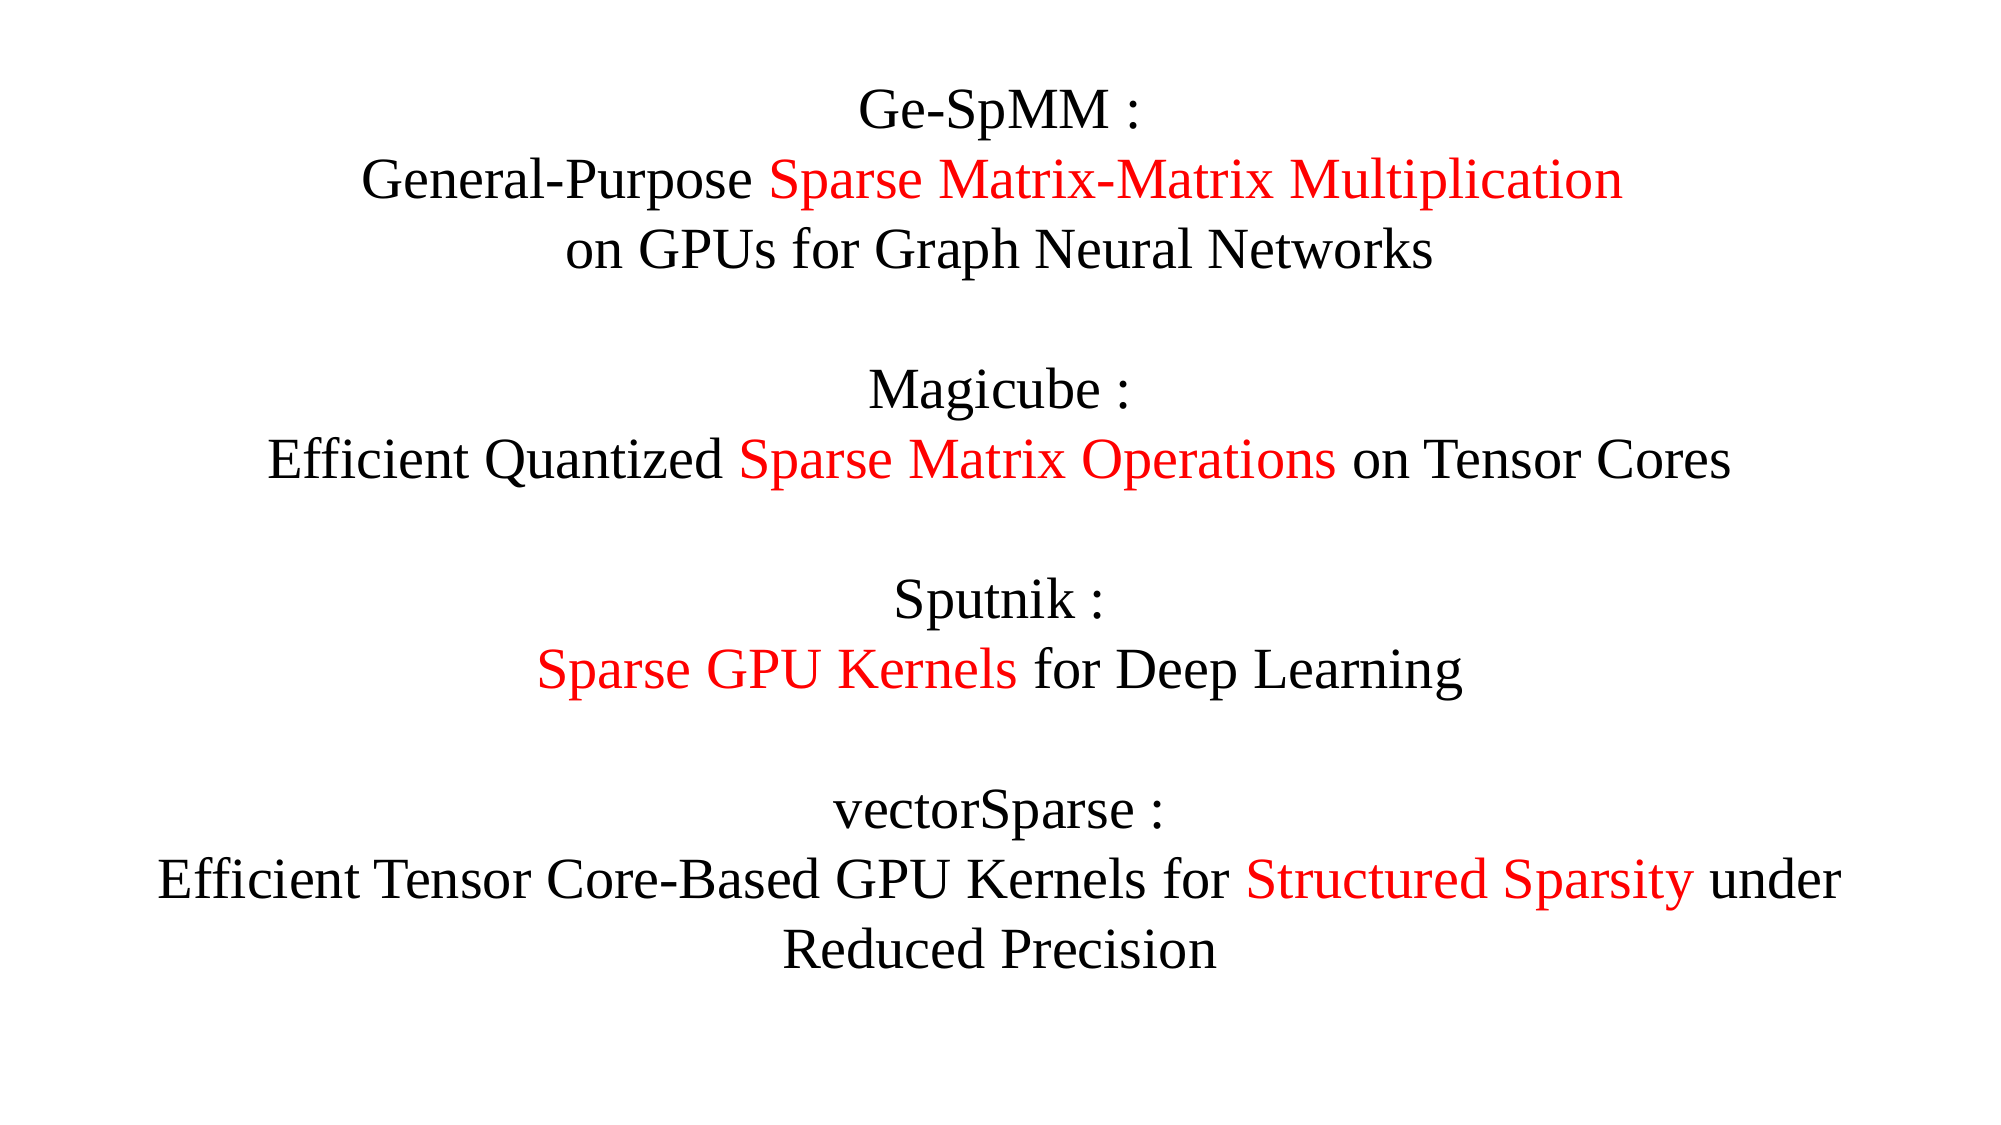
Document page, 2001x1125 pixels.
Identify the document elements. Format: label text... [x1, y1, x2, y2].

text_box Ge-SpMM : General-Purpose Sparse Matrix-Matrix Multiplication on GPUs for Graph Neural Networks Magicube : Efficient Quantized Sparse Matrix Operations on Tensor Cores Sputnik : Sparse GPU Kernels for Deep Learning vectorSparse : Efficient Tensor Core-Based GPU Kernels for Structured Sparsity under Reduced Precision [138, 63, 1862, 988]
